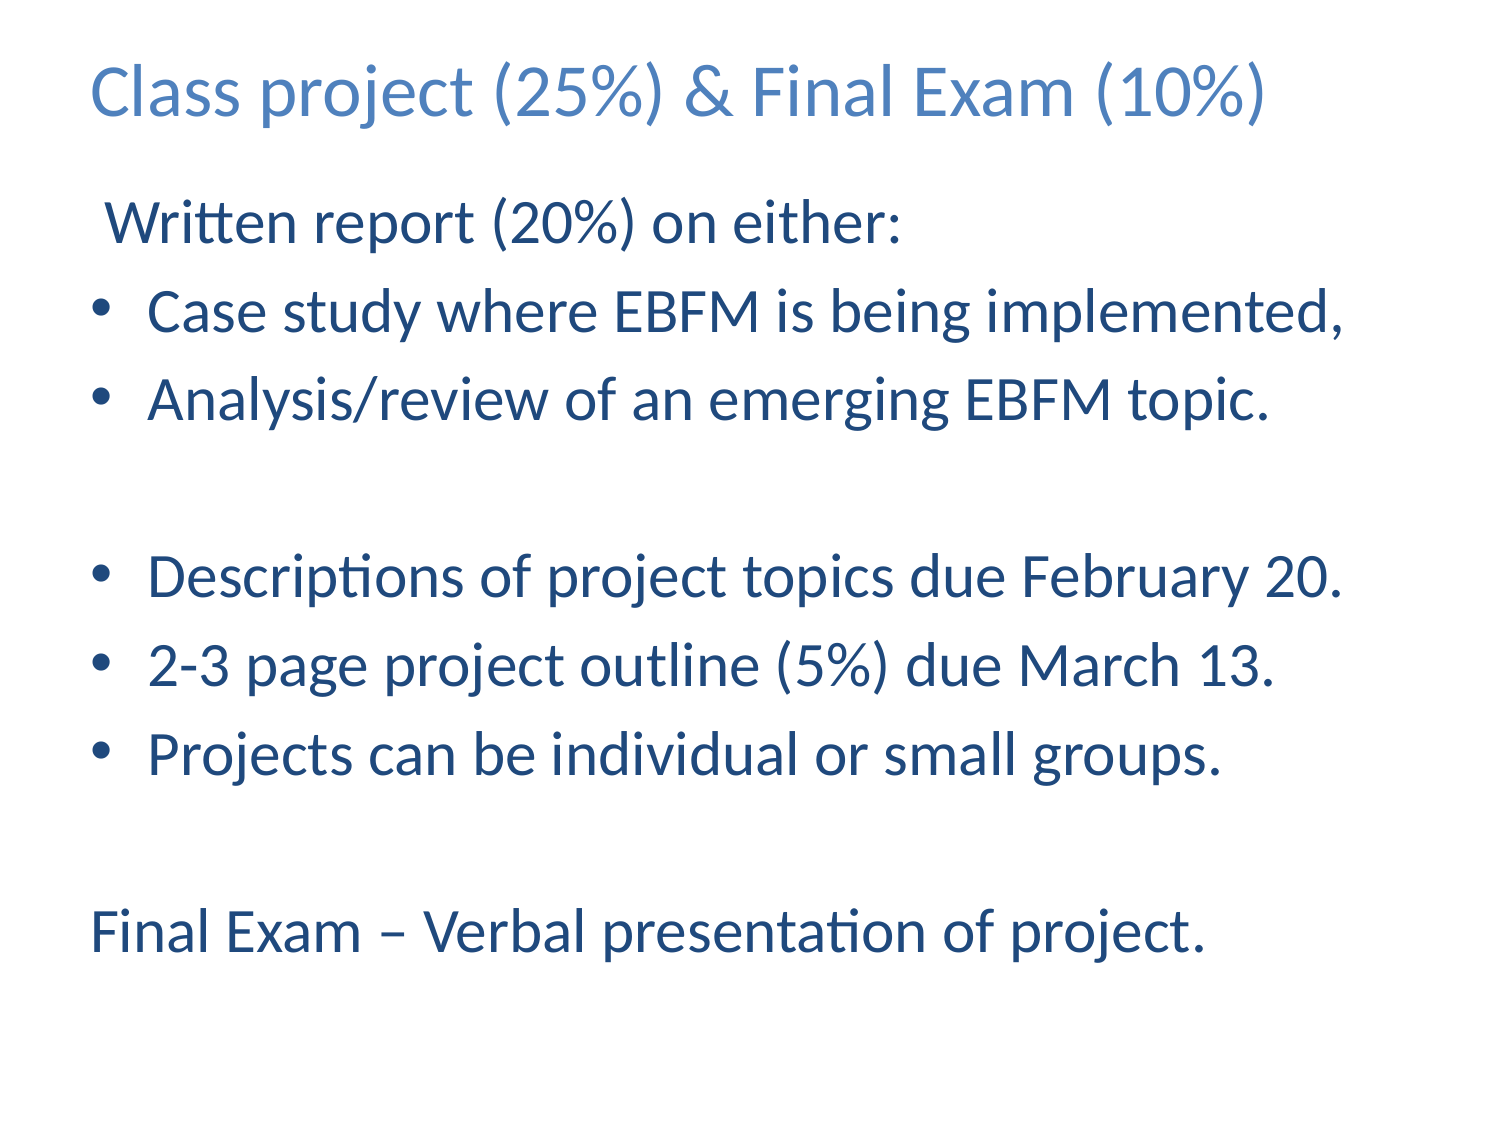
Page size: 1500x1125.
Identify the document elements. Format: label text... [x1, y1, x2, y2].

list Written report (20%) on either: Case study where EBFM is being implemented, Analysis/review of an emerging EBFM topic. Descriptions of project topics due February 20. 2-3 page project outline (5%) due March 13. Projects can be individual or small groups. Final Exam – Verbal presentation of project. [75, 172, 1425, 1090]
title Class project (25%) & Final Exam (10%) [75, 30, 1425, 144]
